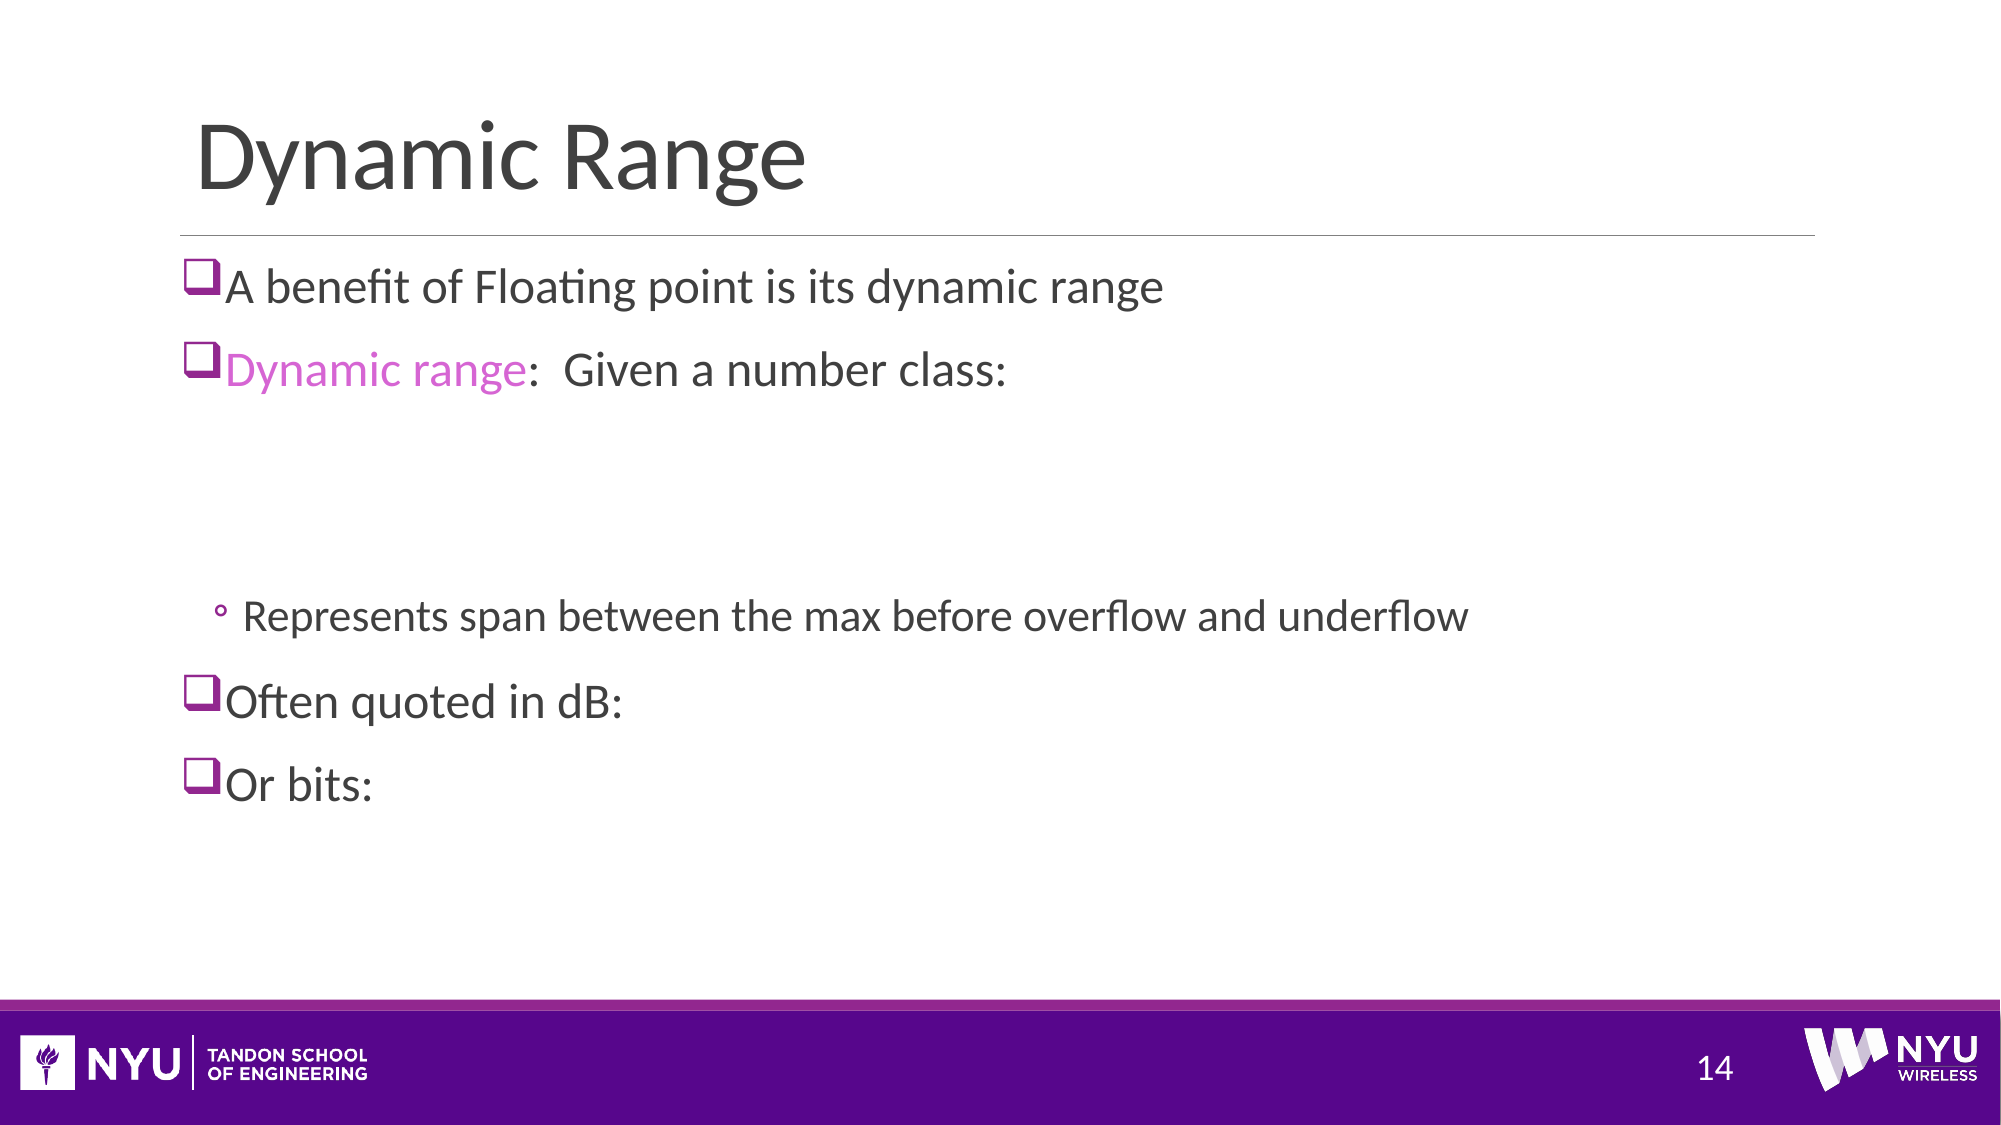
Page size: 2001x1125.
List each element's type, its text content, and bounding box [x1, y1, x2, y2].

title Dynamic Range [180, 47, 1830, 218]
slide_number 14 [1533, 1035, 1749, 1096]
